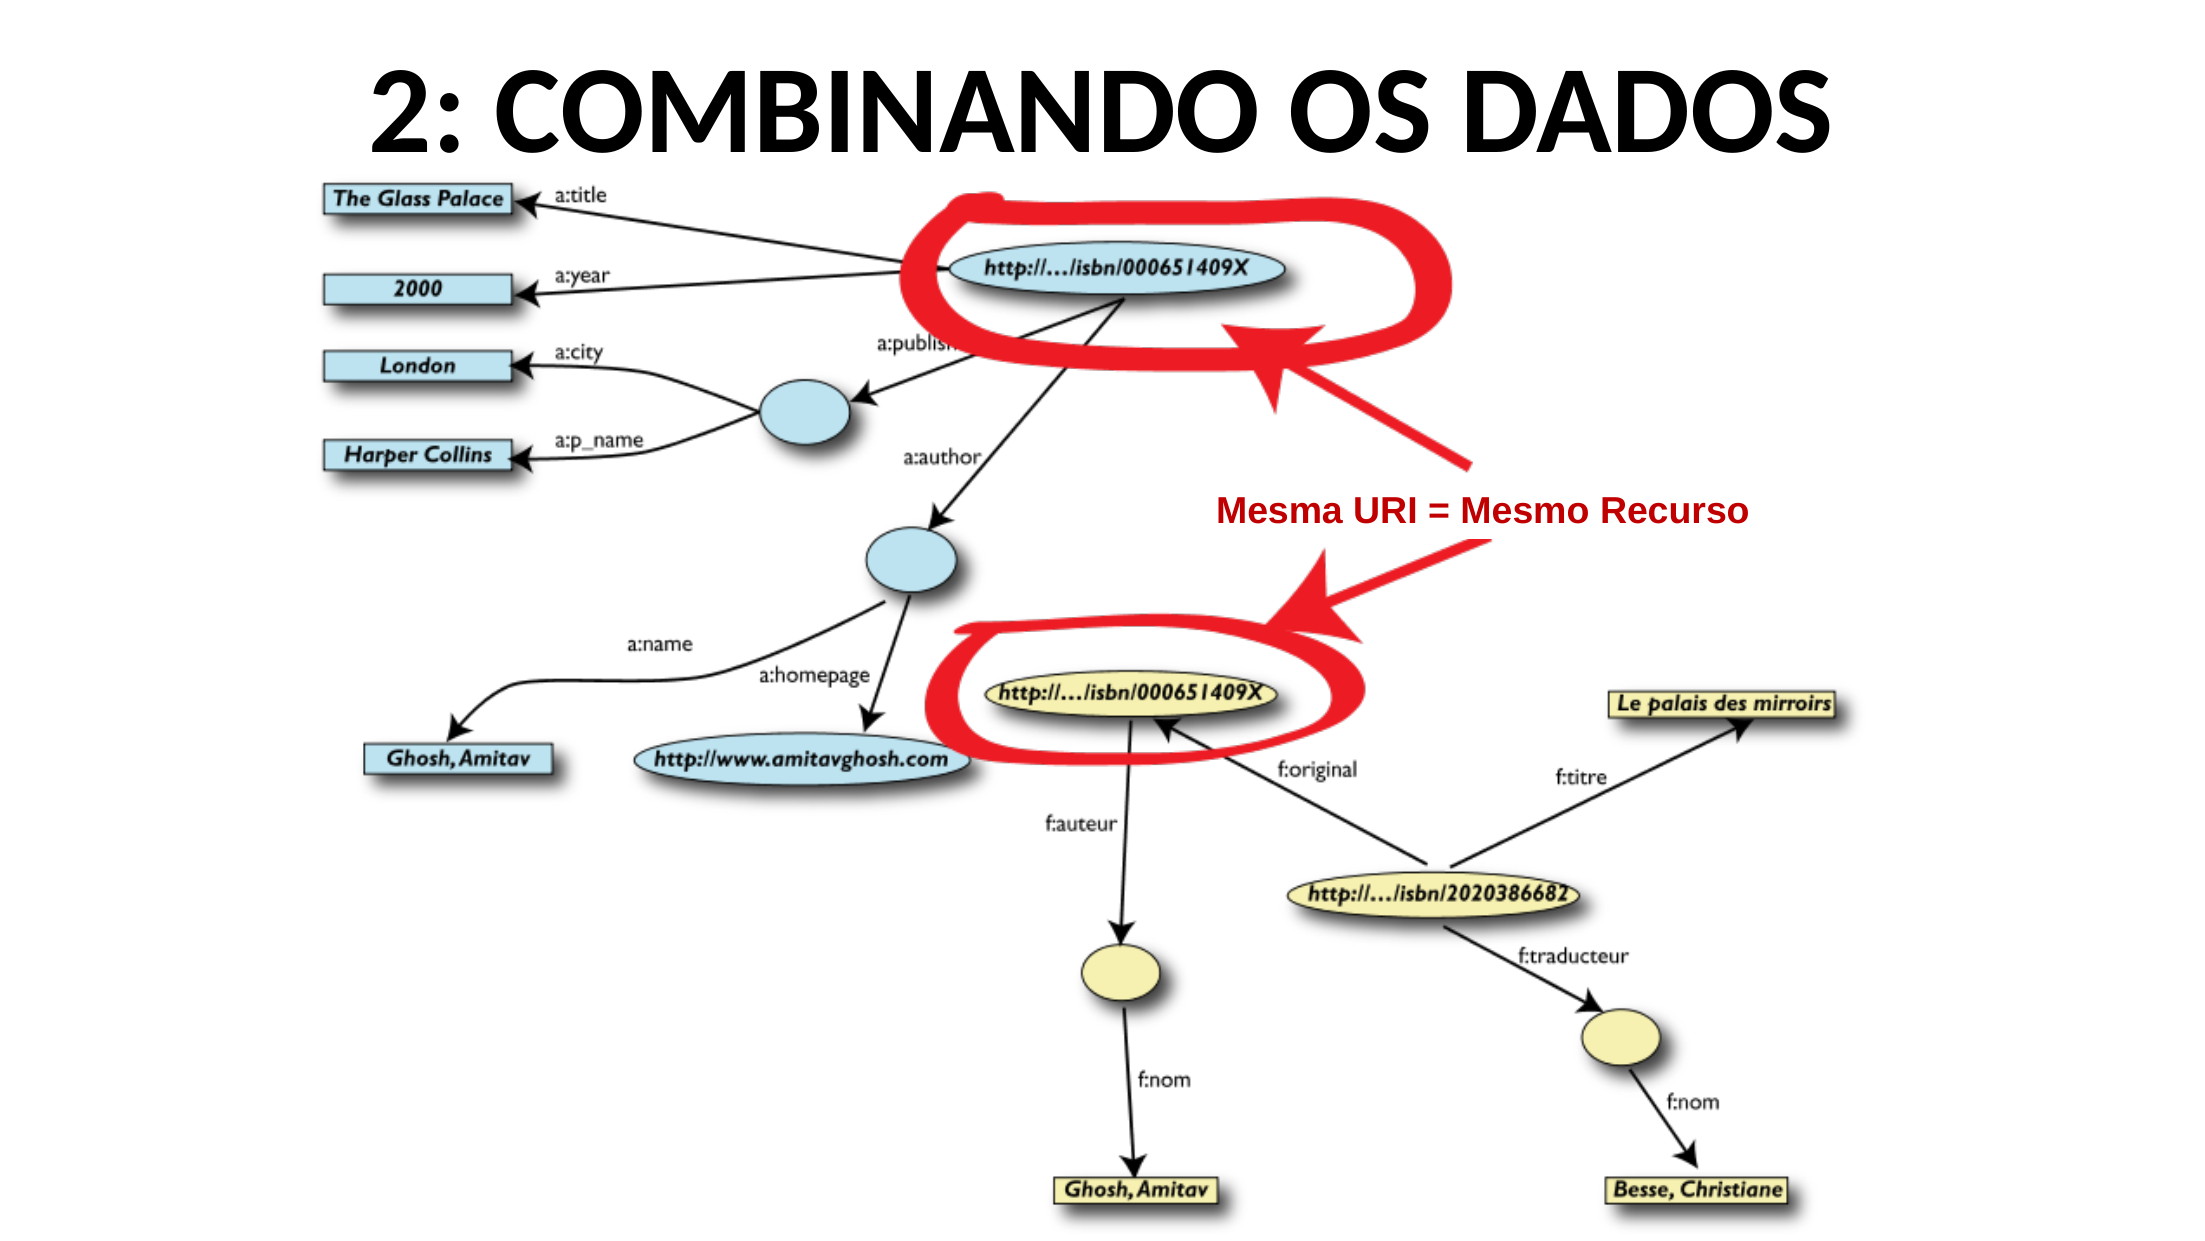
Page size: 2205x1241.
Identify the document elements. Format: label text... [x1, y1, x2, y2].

title 2: Combinando os dados [110, 0, 2094, 206]
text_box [310, 170, 1871, 1241]
